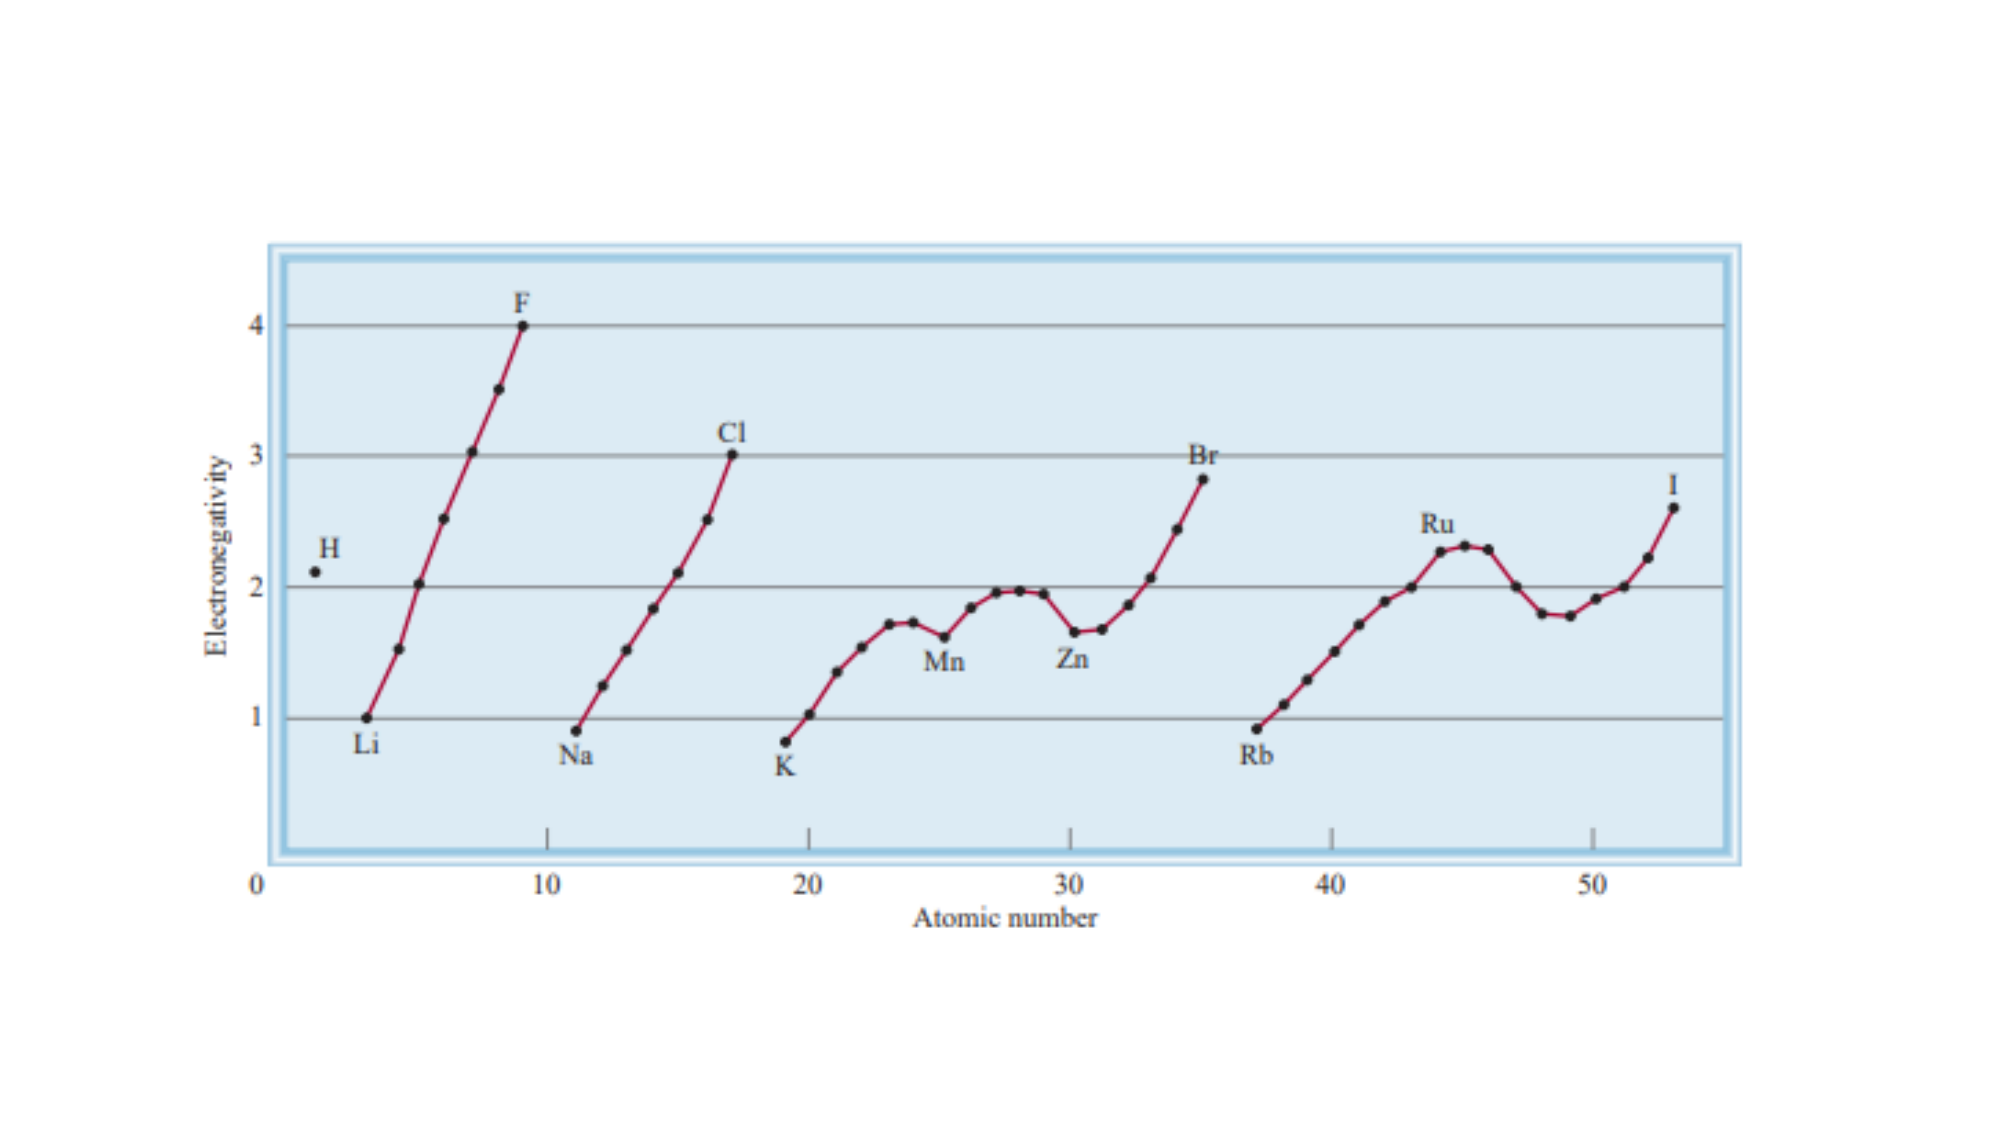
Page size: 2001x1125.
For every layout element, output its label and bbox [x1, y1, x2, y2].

picture [183, 231, 1762, 939]
